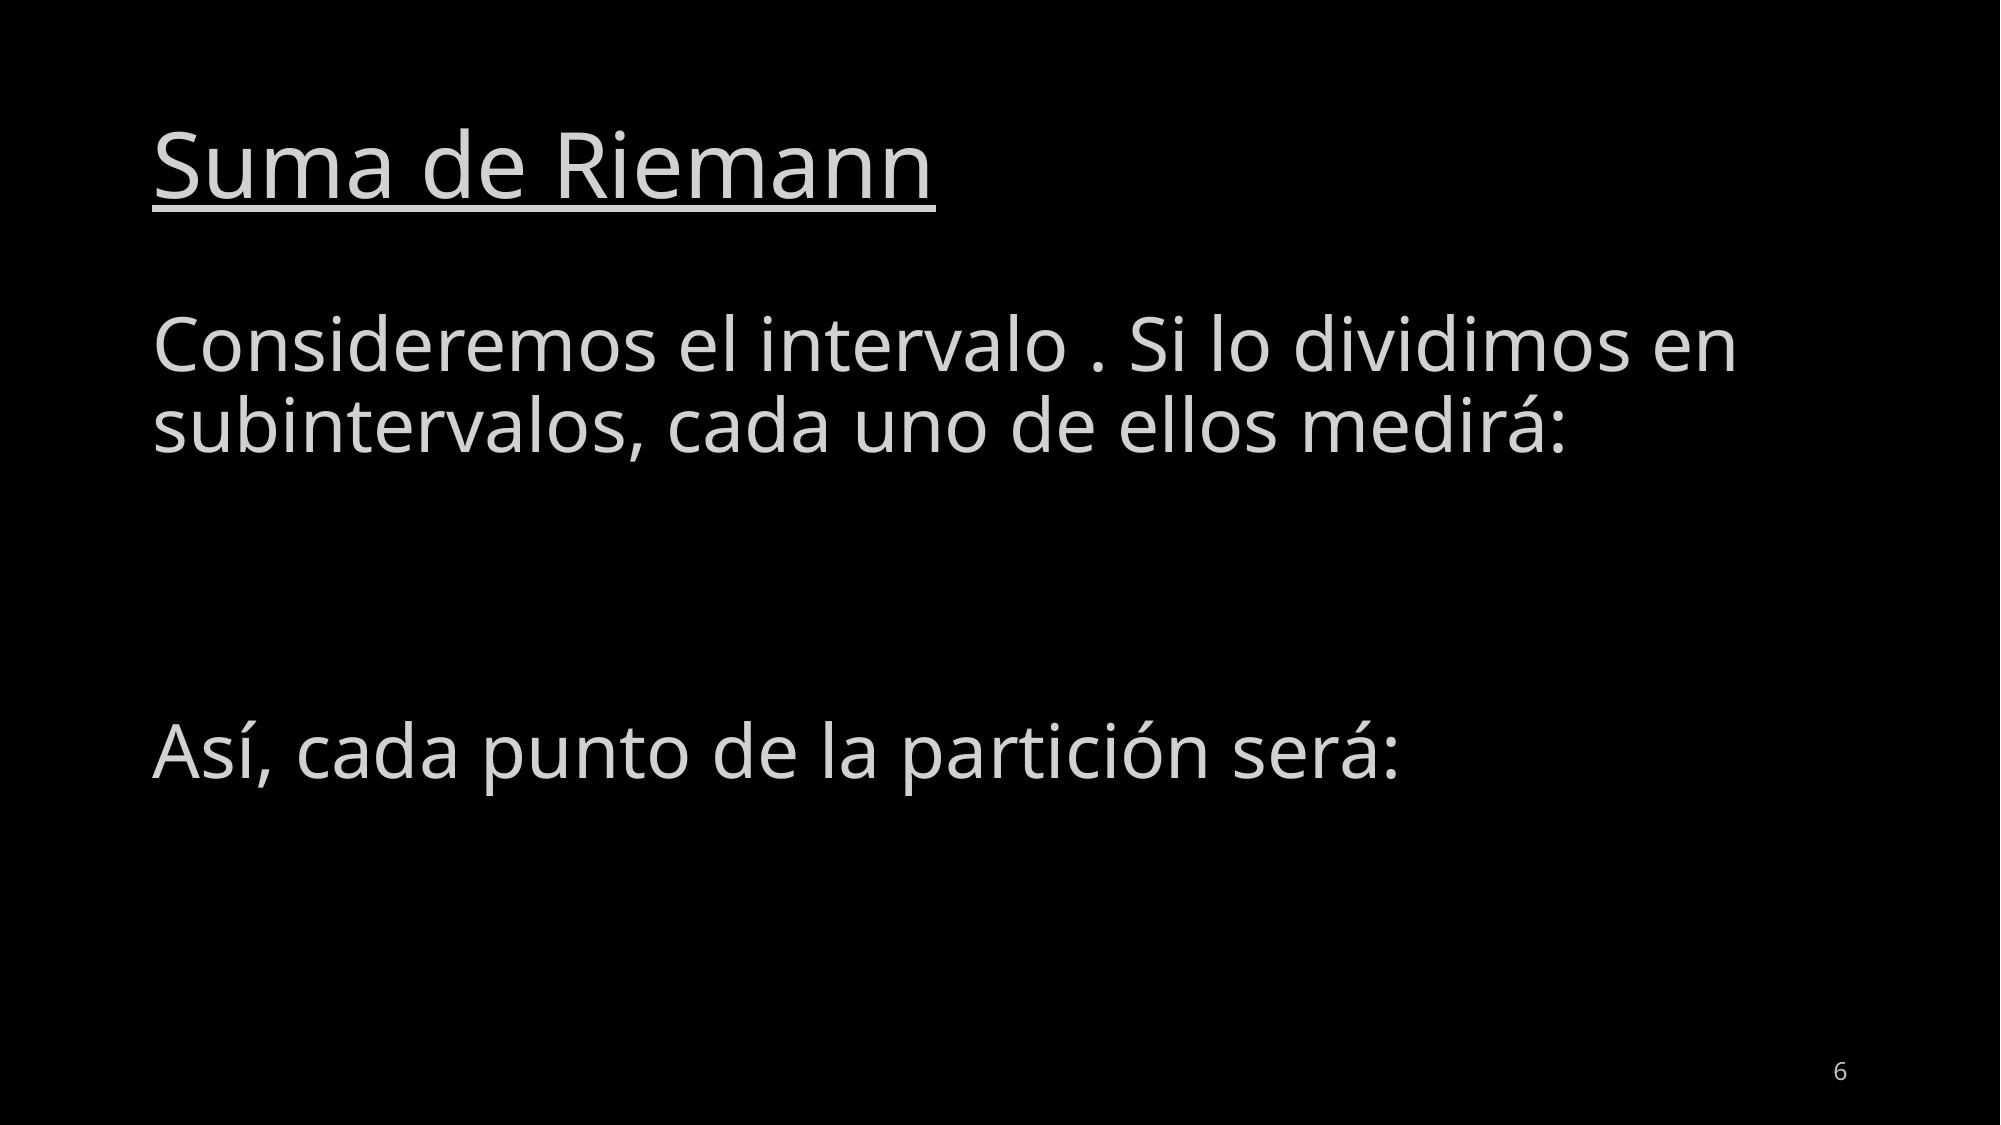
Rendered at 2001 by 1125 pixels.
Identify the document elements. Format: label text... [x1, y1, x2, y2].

slide_number 6 [1412, 1042, 1863, 1103]
title Suma de Riemann [137, 59, 1863, 278]
